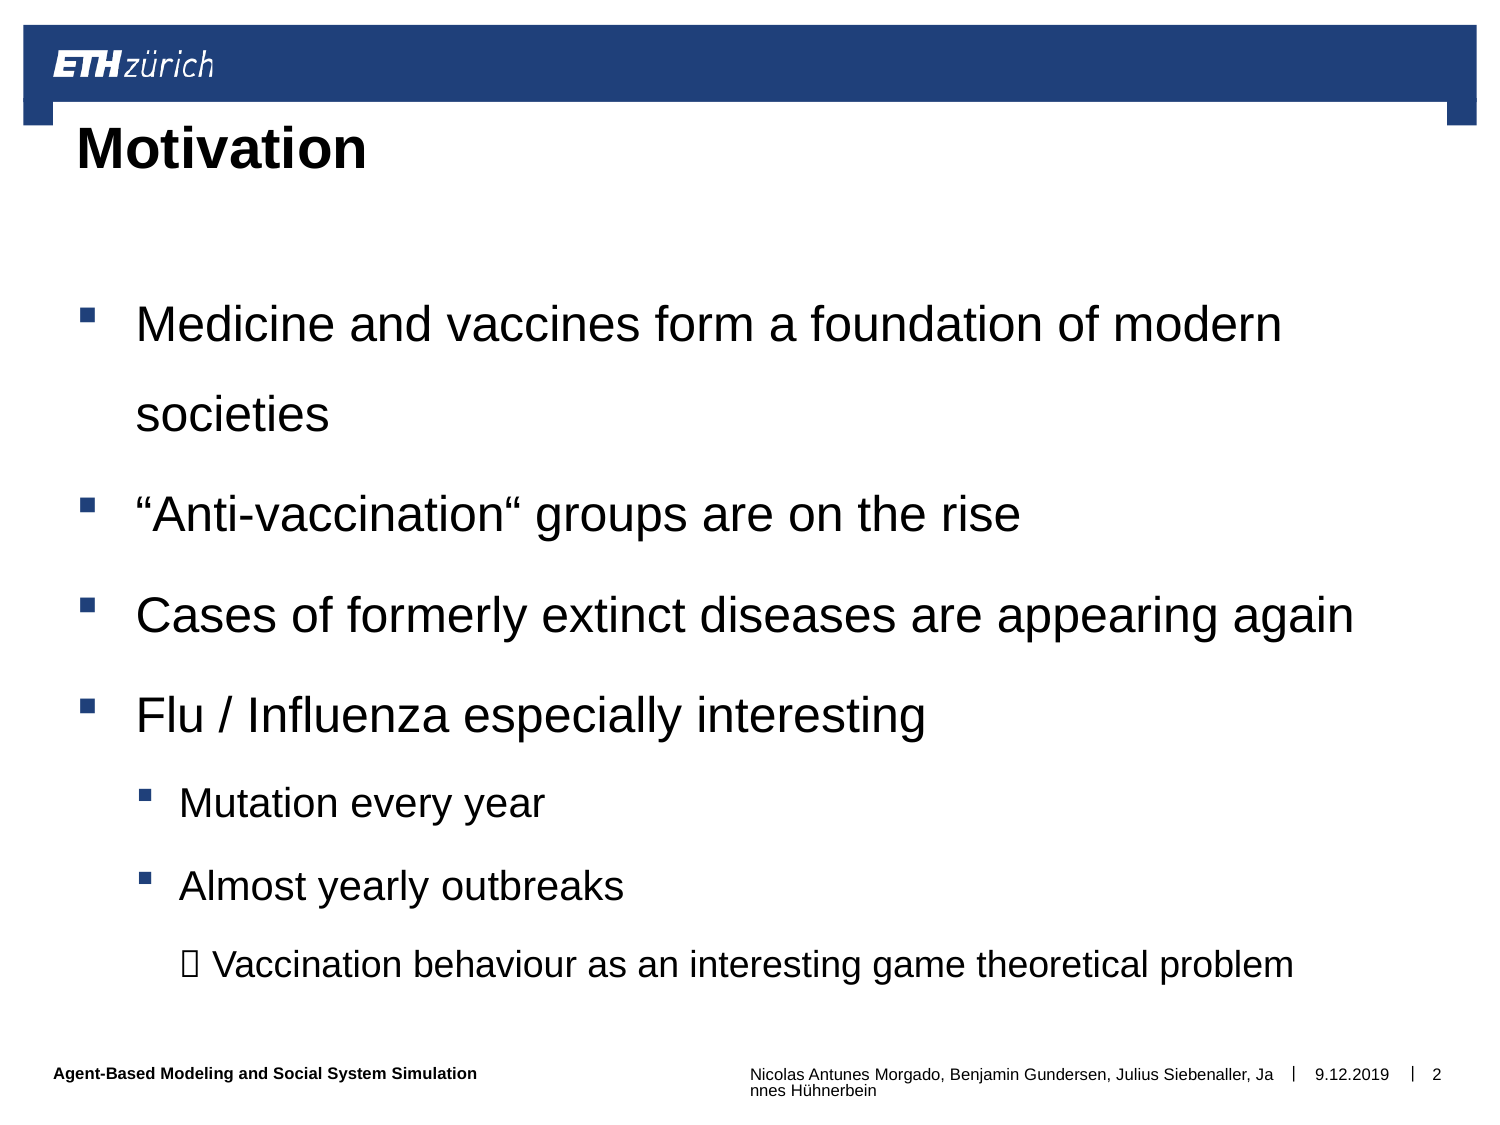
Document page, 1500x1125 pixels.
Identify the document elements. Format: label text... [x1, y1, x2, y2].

list Medicine and vaccines form a foundation of modern societies “Anti-vaccination“ groups are on the rise Cases of formerly extinct diseases are appearing again Flu / Influenza especially interesting Mutation every year Almost yearly outbreaks  Vaccination behaviour as an interesting game theoretical problem [53, 262, 1447, 1023]
title Motivation [53, 101, 1447, 262]
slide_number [1302, 1034, 1403, 1112]
footer Nicolas Antunes Morgado, Benjamin Gundersen, Julius Siebenaller, Jannes Hühnerbein [750, 1034, 1277, 1112]
slide_number 2 [1415, 1034, 1459, 1112]
